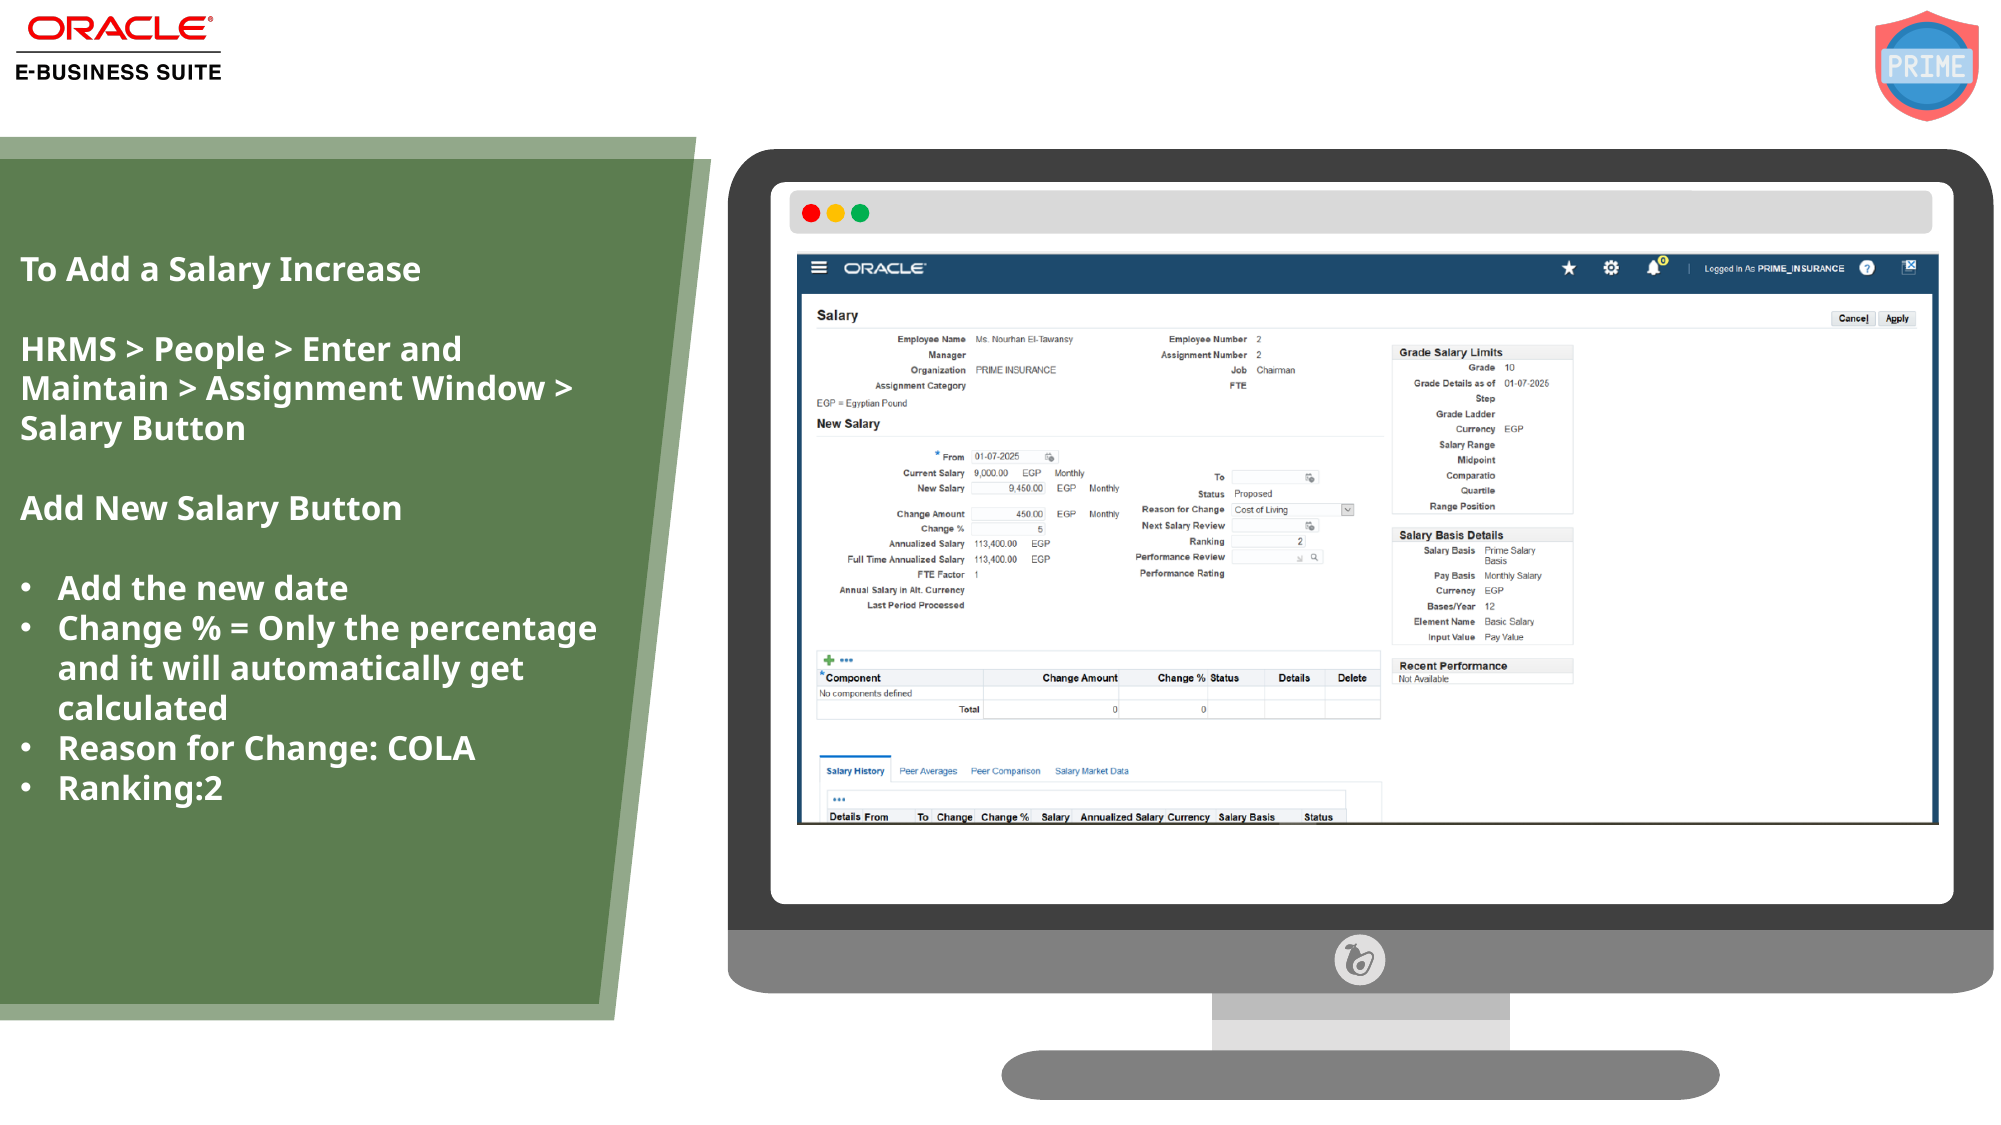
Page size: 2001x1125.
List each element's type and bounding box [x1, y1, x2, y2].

picture [796, 251, 1940, 825]
text_box [0, 136, 712, 1021]
text_box [727, 148, 1995, 1101]
picture [16, 15, 222, 81]
picture [1868, 7, 1986, 125]
